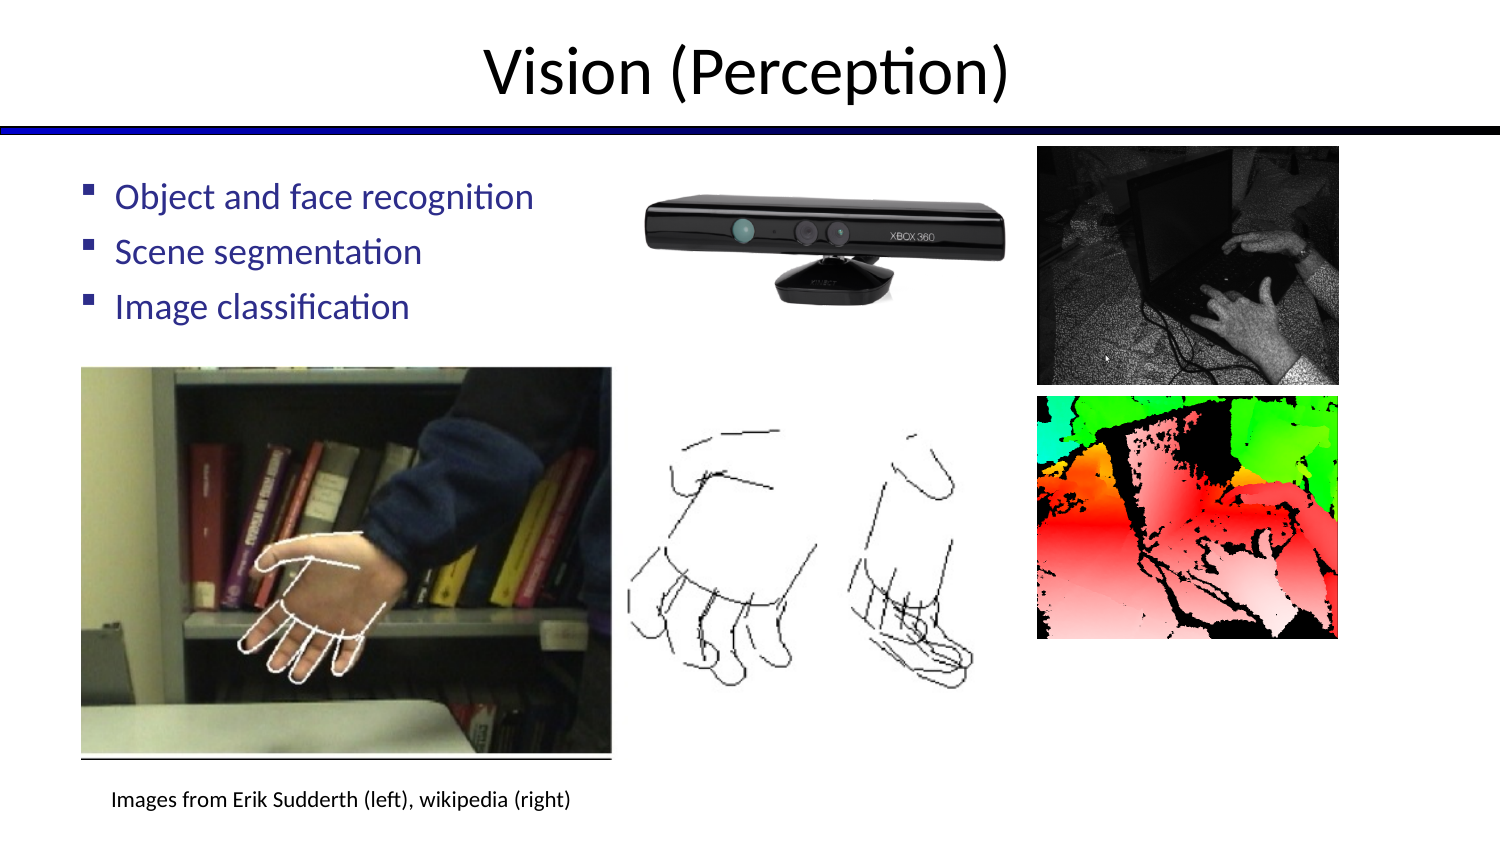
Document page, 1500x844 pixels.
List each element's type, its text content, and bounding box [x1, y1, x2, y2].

picture [1037, 396, 1338, 639]
picture [637, 184, 1013, 315]
picture [80, 366, 988, 760]
picture [1037, 146, 1339, 385]
text_box Object and face recognition Scene segmentation Image classification [75, 171, 1032, 335]
text_box Images from Erik Sudderth (left), wikipedia (right) [106, 784, 675, 822]
title Vision (Perception) [0, 0, 1500, 138]
